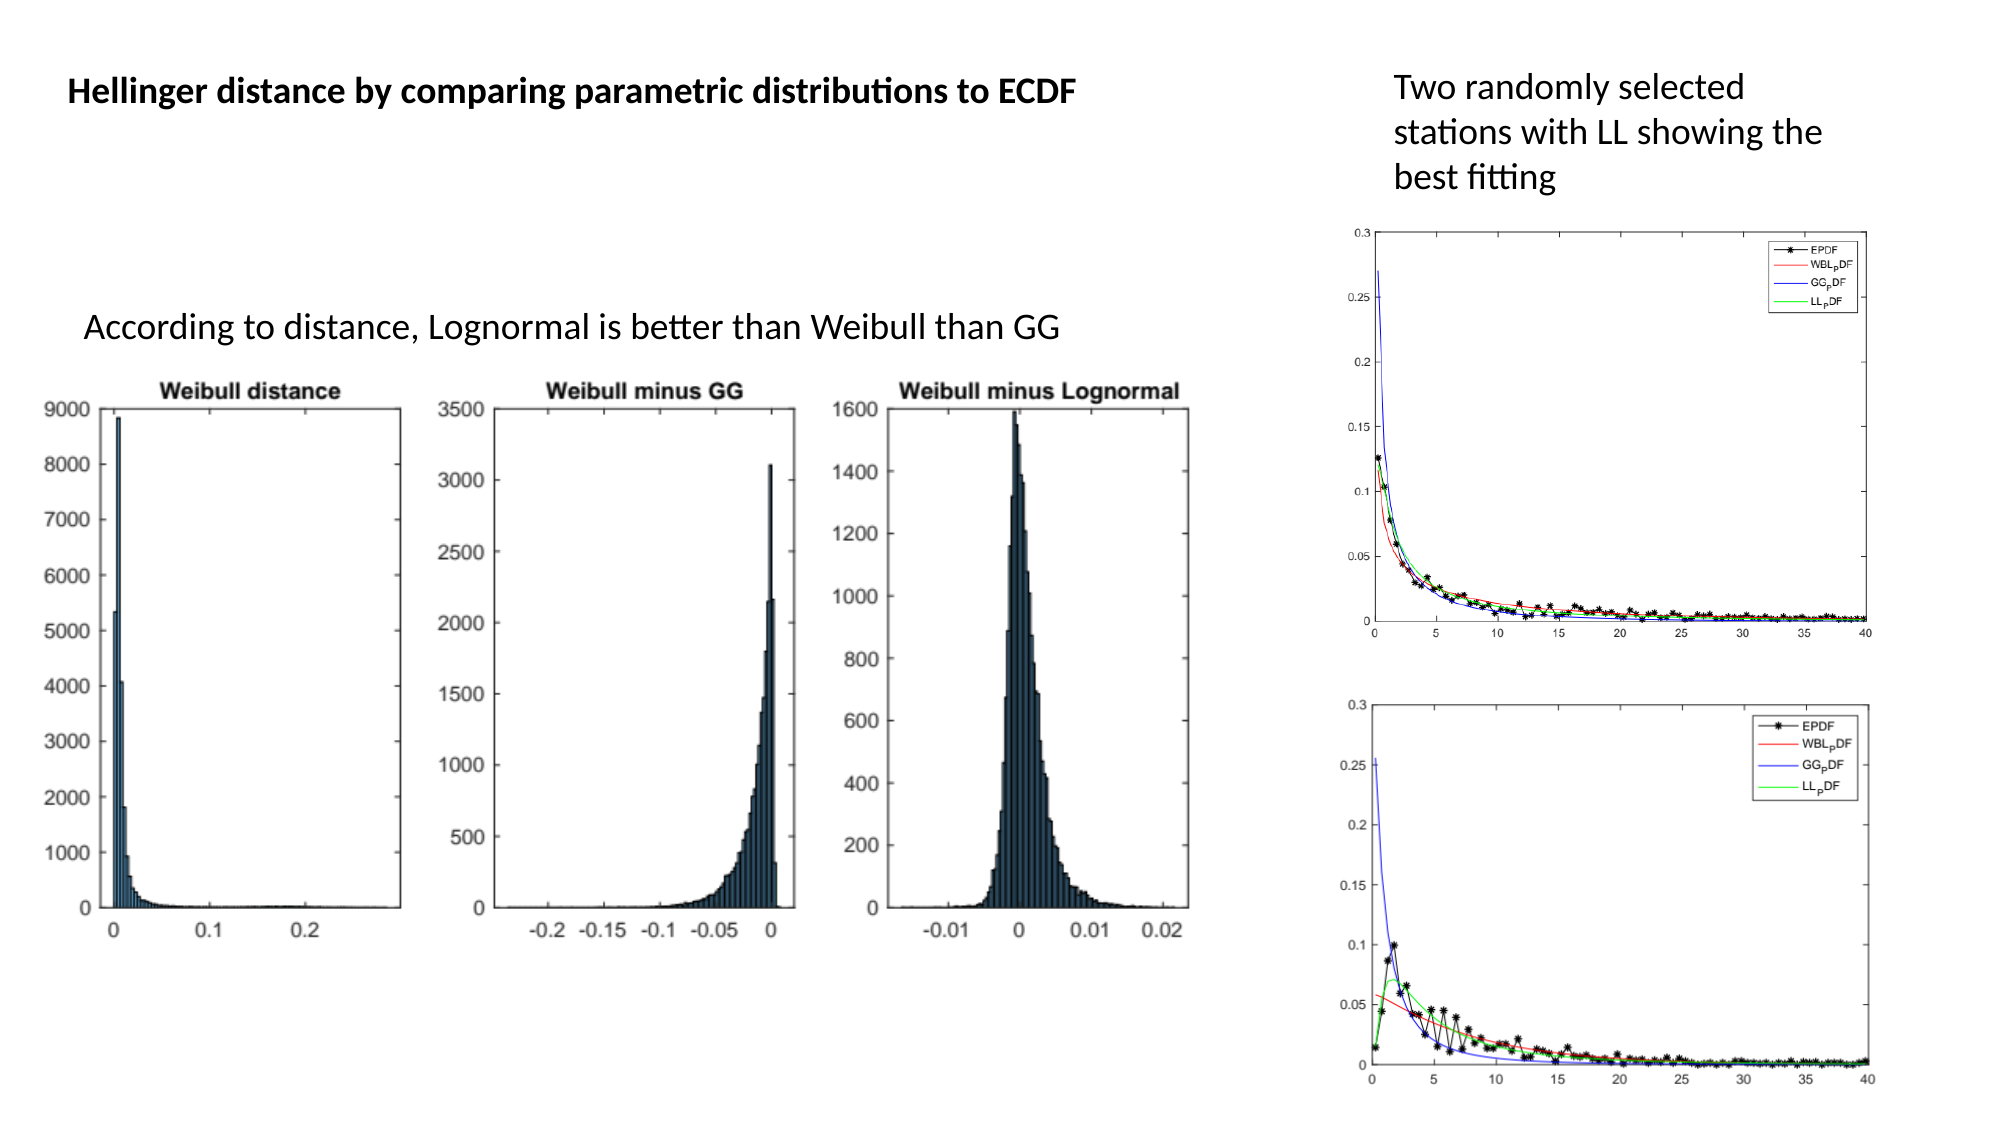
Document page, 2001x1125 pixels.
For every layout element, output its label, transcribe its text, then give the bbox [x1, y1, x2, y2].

picture [0, 196, 1927, 1112]
text_box Hellinger distance by comparing parametric distributions to ECDF [52, 58, 1093, 119]
text_box Two randomly selected stations with LL showing the best fitting [1378, 54, 1880, 196]
text_box According to distance, Lognormal is better than Weibull than GG [69, 294, 1077, 355]
